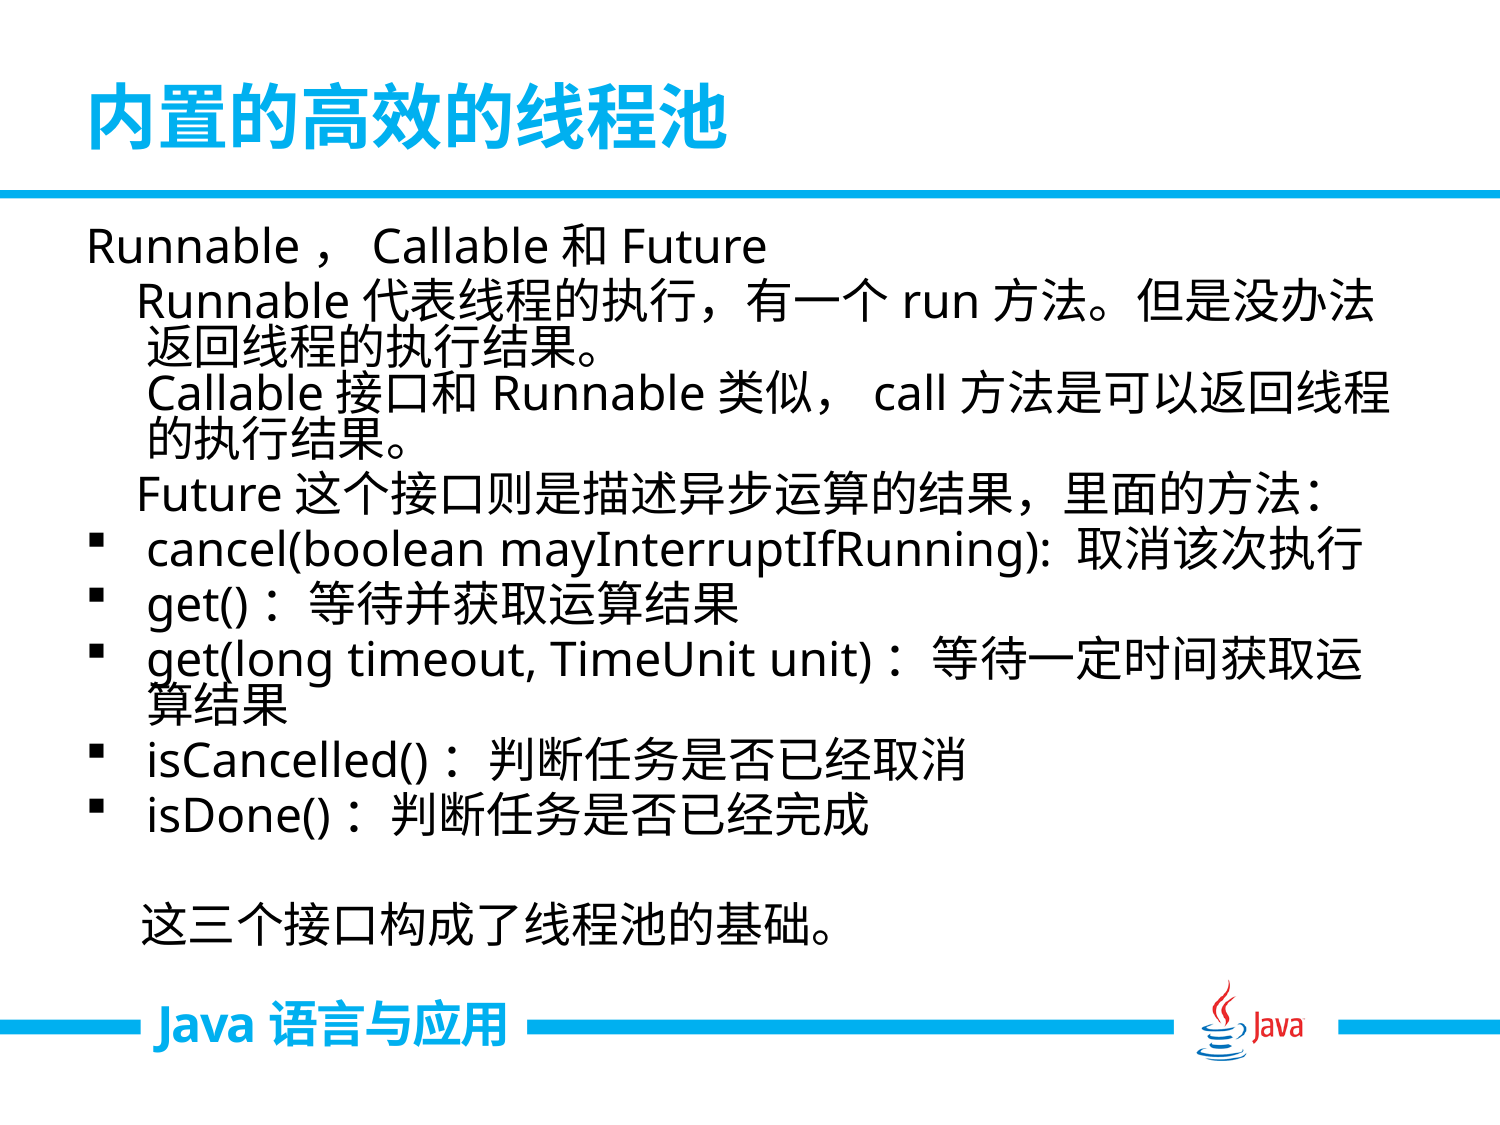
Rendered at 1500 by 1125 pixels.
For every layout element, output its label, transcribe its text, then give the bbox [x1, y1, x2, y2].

picture [1173, 971, 1326, 1064]
list Runnable，Callable和Future Runnable代表线程的执行，有一个run方法。但是没办法返回线程的执行结果。 Callable接口和Runnable类似，call方法是可以返回线程的执行结果。 Future这个接口则是描述异步运算的结果，里面的方法： cancel(boolean mayInterruptIfRunning): 取消该次执行 get()：等待并获取运算结果 get(long timeout, TimeUnit unit)：等待一定时间获取运算结果 isCancelled()：判断任务是否已经取消 isDone()：判断任务是否已经完成 这三个接口构成了线程池的基础。 [68, 217, 1419, 961]
title 内置的高效的线程池 [68, 70, 1419, 160]
